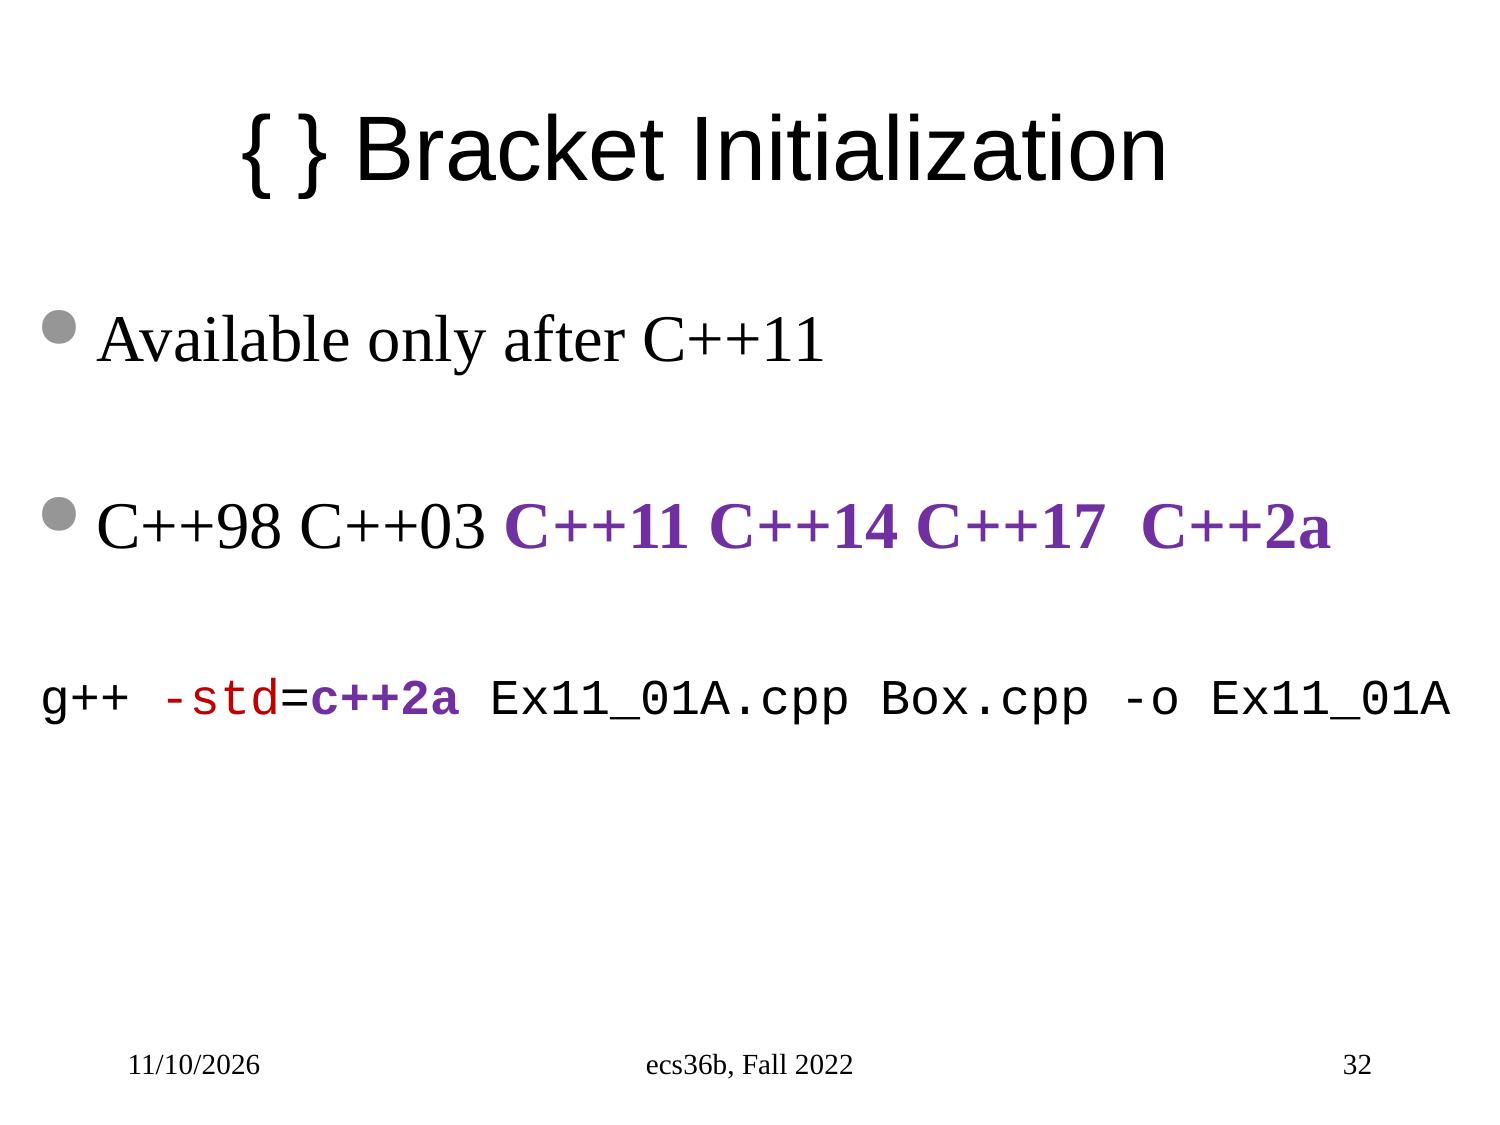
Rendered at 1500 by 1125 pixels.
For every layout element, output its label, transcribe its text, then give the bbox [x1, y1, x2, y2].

title { } Bracket Initialization [187, 49, 1226, 238]
list Available only after C++11 C++98 C++03 C++11 C++14 C++17 C++2a g++ -std=c++2a Ex11_01A.cpp Box.cpp -o Ex11_01A [24, 287, 1500, 650]
footer ecs36b, Fall 2022 [512, 1024, 988, 1101]
slide_number 32 [1074, 1024, 1388, 1101]
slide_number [112, 1024, 426, 1101]
